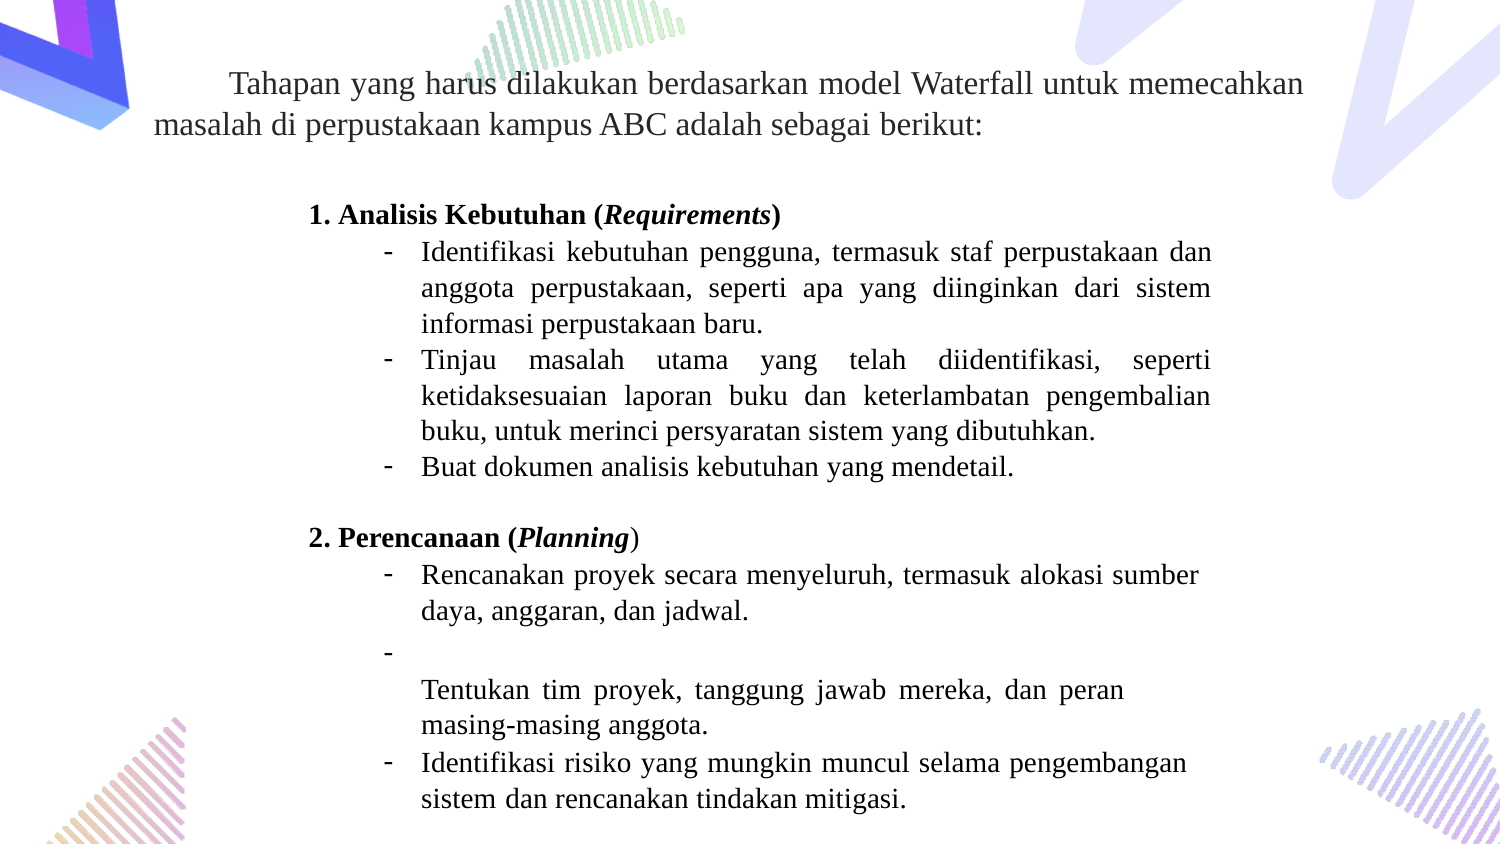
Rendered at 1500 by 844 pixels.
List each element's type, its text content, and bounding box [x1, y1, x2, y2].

text_box [1332, 0, 1500, 200]
picture [0, 0, 147, 155]
text_box [1075, 0, 1184, 45]
text_box 1. Analisis Kebutuhan (Requirements) Identifikasi kebutuhan pengguna, termasuk staf perpustakaan dan anggota perpustakaan, seperti apa yang diinginkan dari sistem informasi perpustakaan baru. Tinjau masalah utama yang telah diidentifikasi, seperti ketidaksesuaian laporan buku dan keterlambatan pengembalian buku, untuk merinci persyaratan sistem yang dibutuhkan. Buat dokumen analisis kebutuhan yang mendetail. 2. Perencanaan (Planning) Rencanakan proyek secara menyeluruh, termasuk alokasi sumber daya, anggaran, dan jadwal. Tentukan tim proyek, tanggung jawab mereka, dan peran masing-masing anggota. Identifikasi risiko yang mungkin muncul selama pengembangan sistem dan rencanakan tindakan mitigasi. [219, 187, 1239, 822]
title Tahapan yang harus dilakukan berdasarkan model Waterfall untuk memecahkan masalah di perpustakaan kampus ABC adalah sebagai berikut: [107, 45, 1323, 154]
